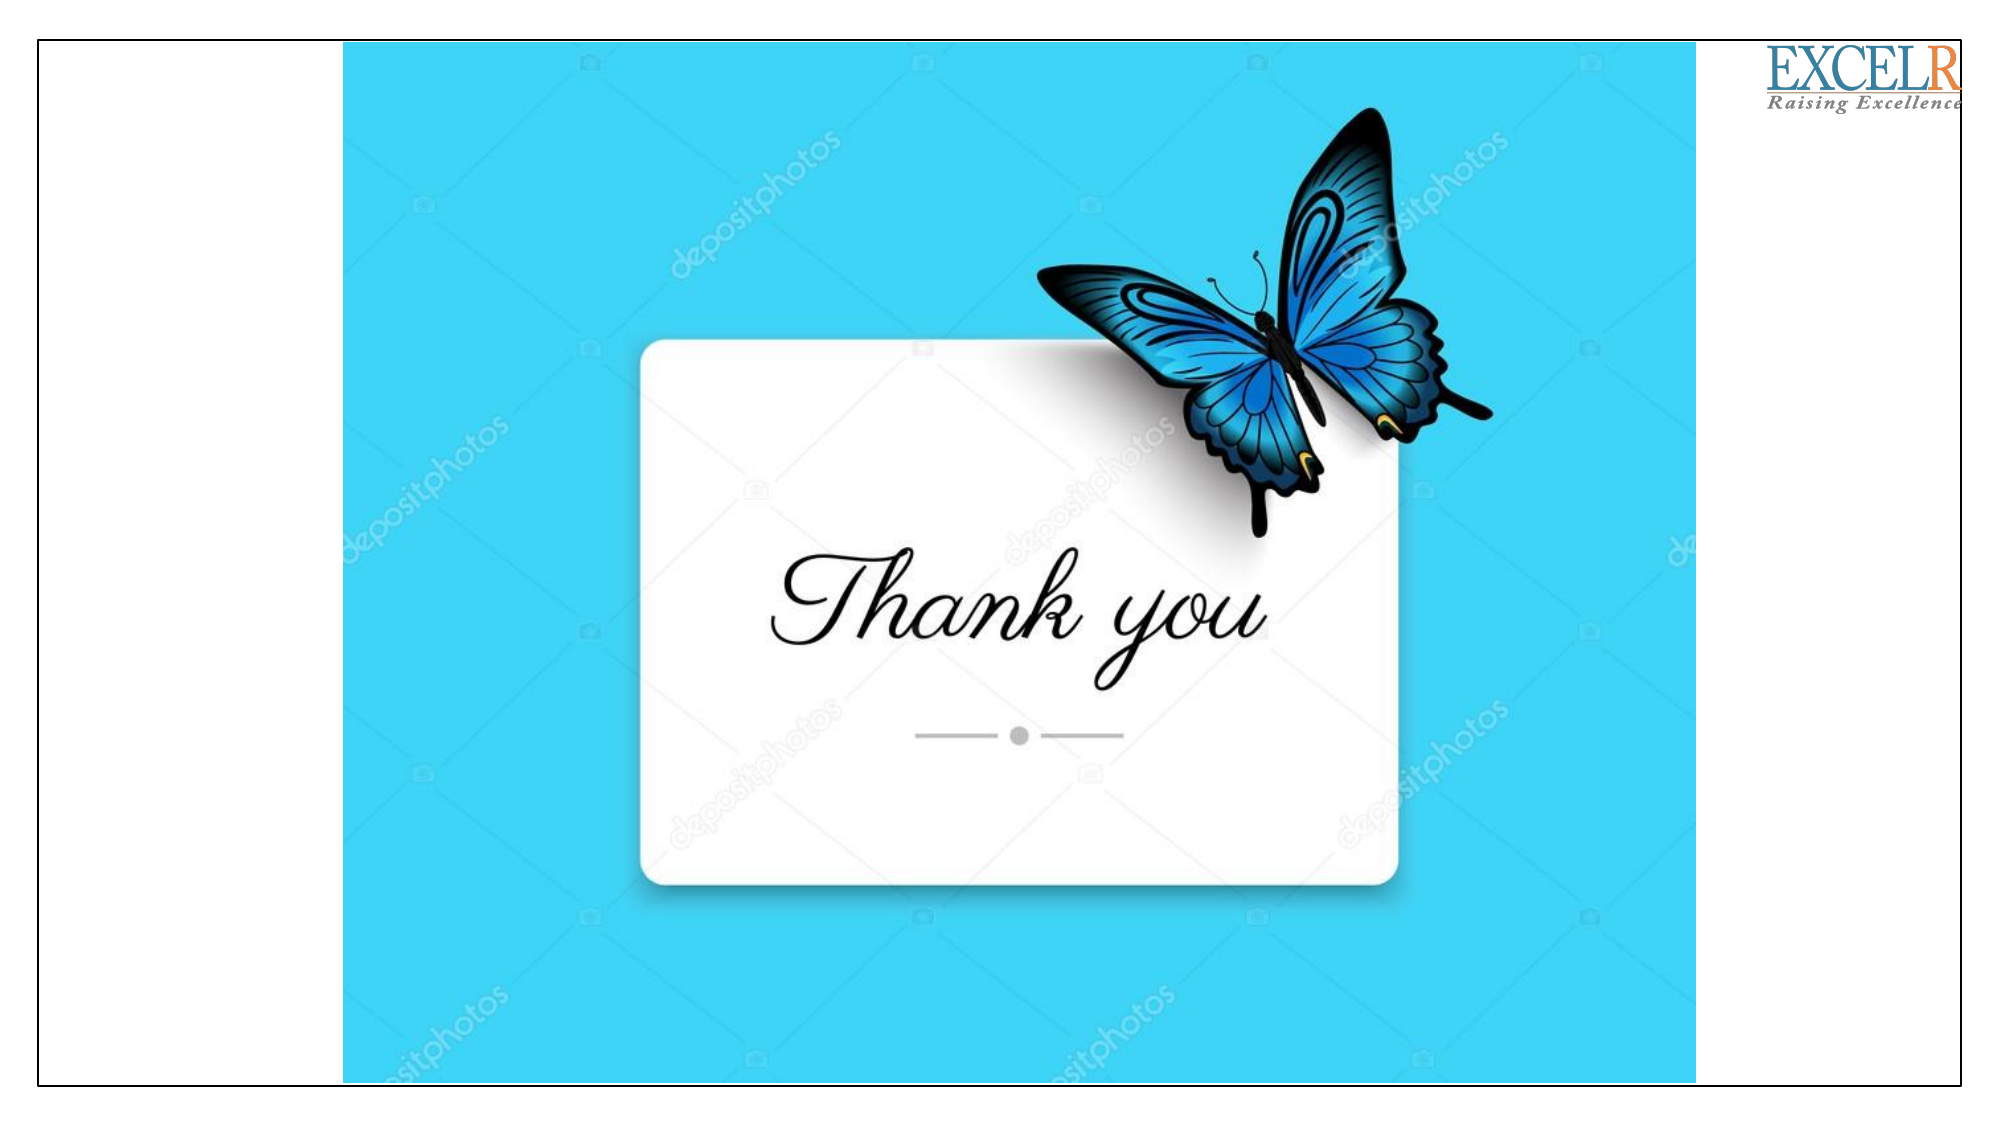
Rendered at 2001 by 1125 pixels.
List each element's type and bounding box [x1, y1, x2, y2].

picture [342, 41, 1697, 1084]
picture [1766, 45, 1963, 114]
text_box [1701, 772, 2000, 839]
